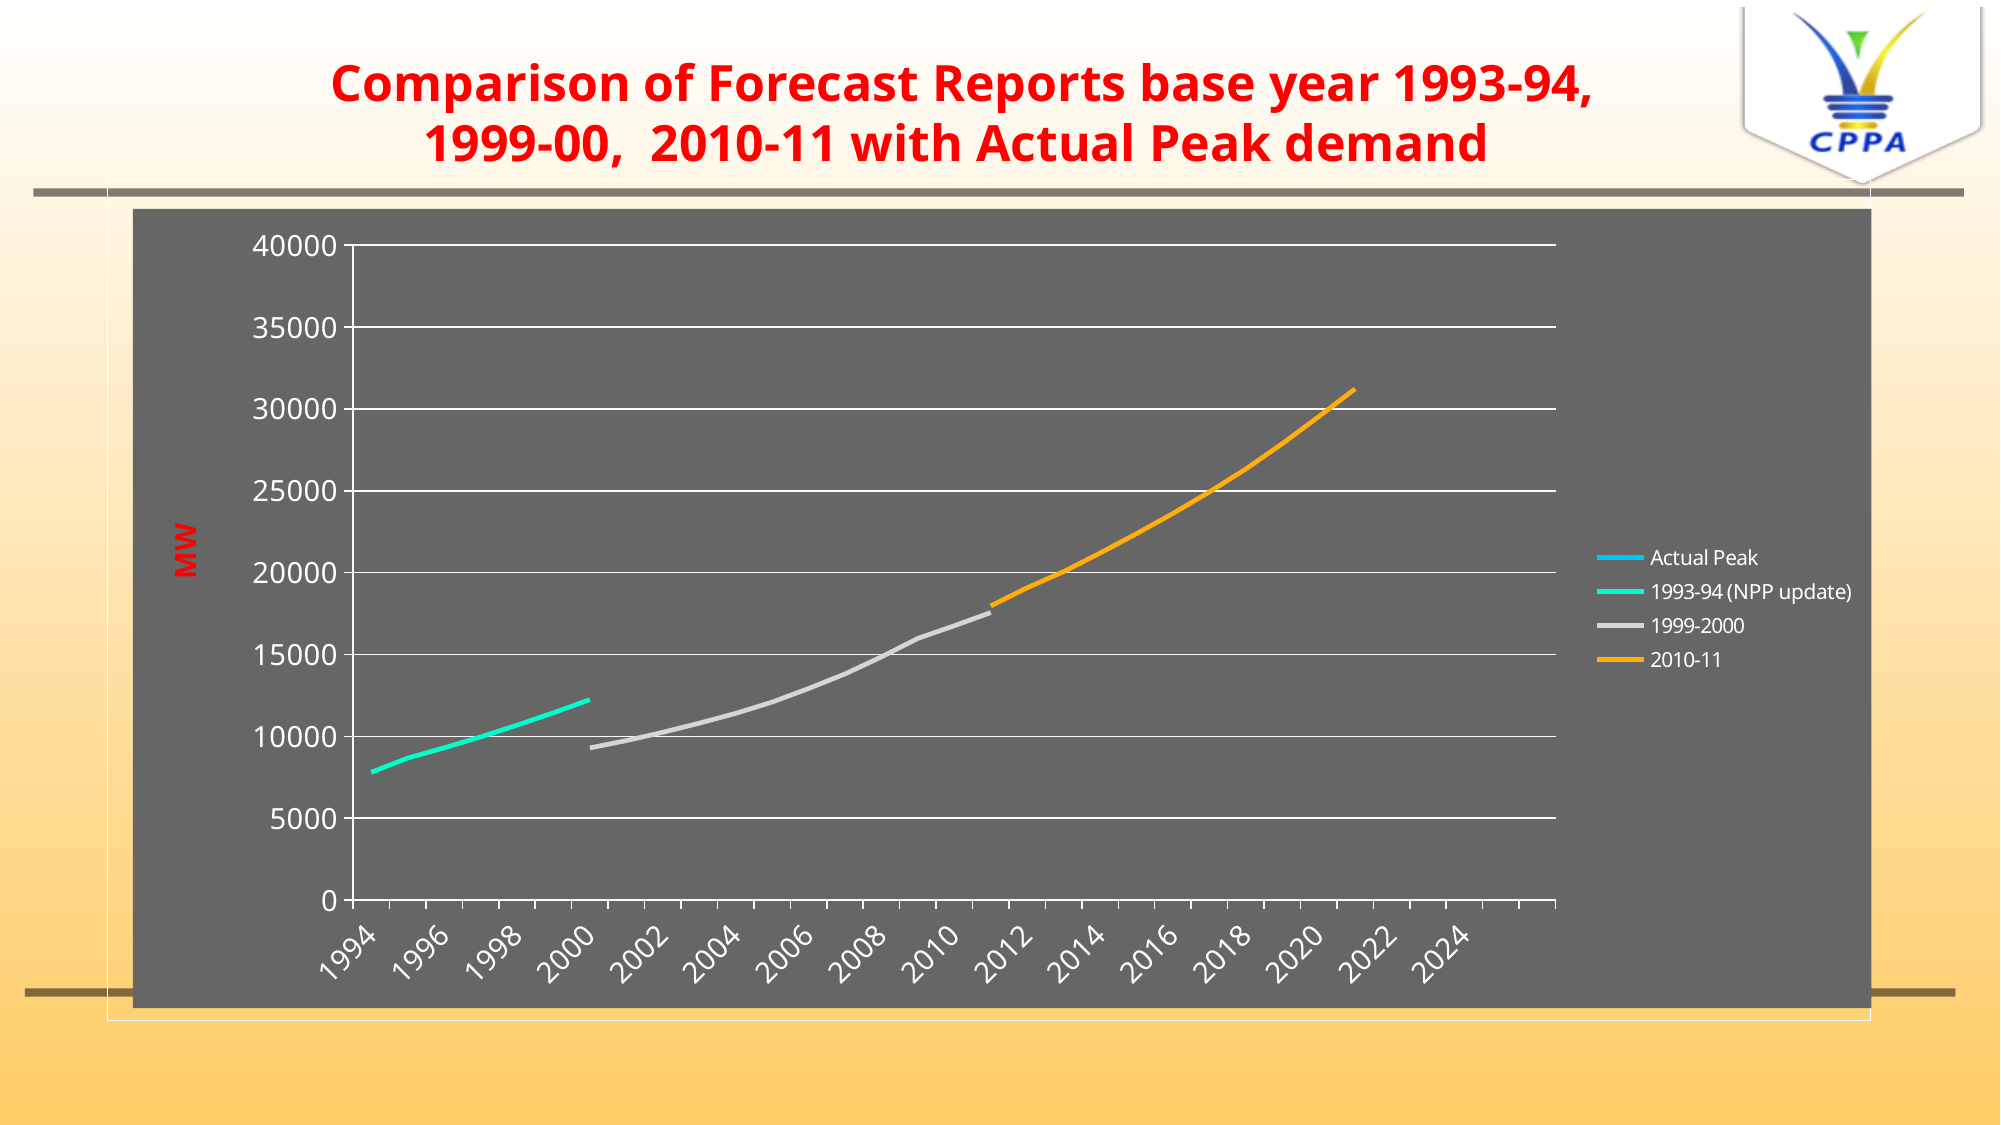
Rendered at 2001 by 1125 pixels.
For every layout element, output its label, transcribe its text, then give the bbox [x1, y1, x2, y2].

text_box Comparison of Forecast Reports base year 1993-94, 1999-00, 2010-11 with Actual Peak demand [250, 44, 1675, 179]
picture [1732, 7, 1990, 191]
text_box [107, 179, 1871, 1021]
chart [132, 208, 1872, 1009]
